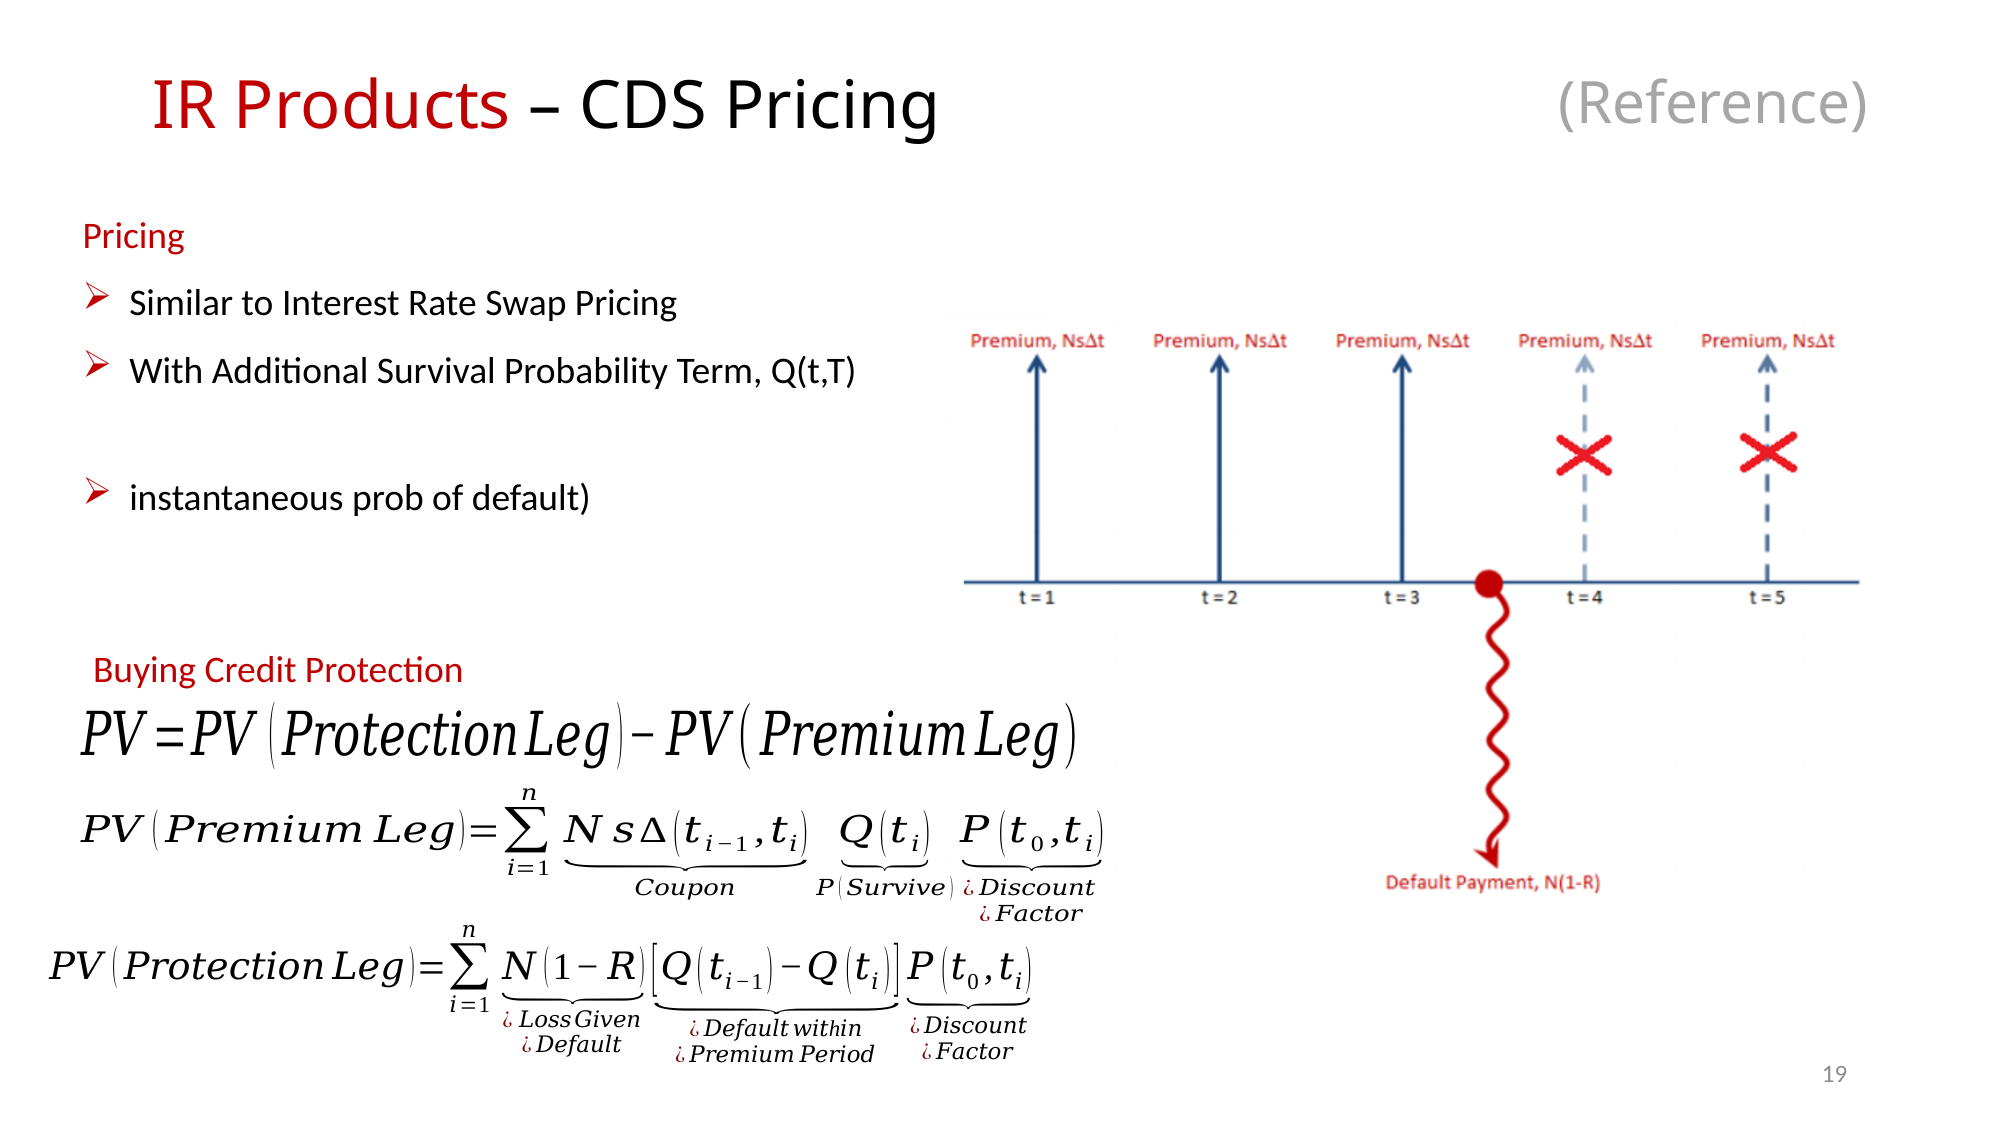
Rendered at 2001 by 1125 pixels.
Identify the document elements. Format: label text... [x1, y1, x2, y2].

picture [942, 312, 1883, 913]
text_box Buying Credit Protection [78, 615, 817, 698]
title IR Products – CDS Pricing [137, 59, 1863, 155]
slide_number 18 [1412, 1042, 1863, 1103]
text_box (Reference) [1539, 58, 1883, 143]
